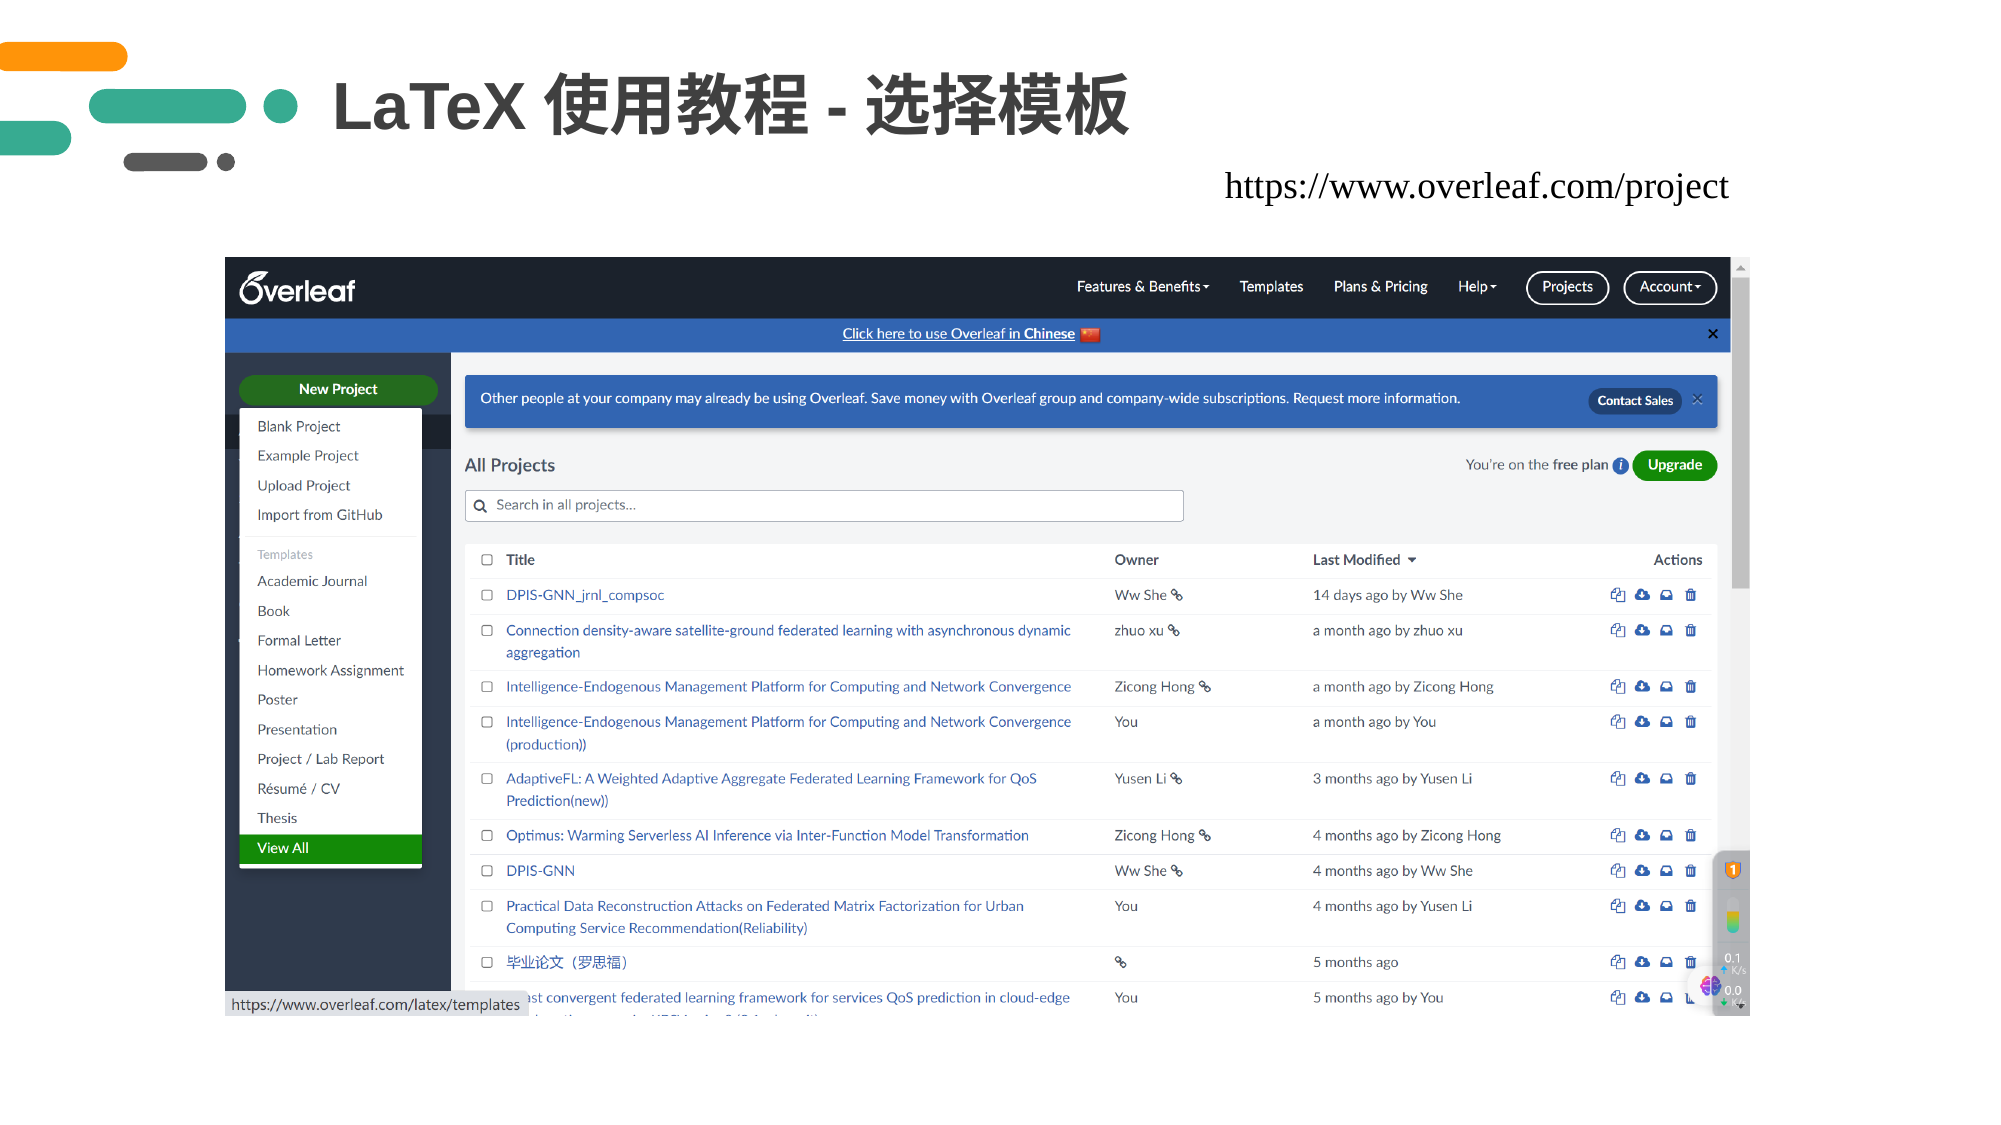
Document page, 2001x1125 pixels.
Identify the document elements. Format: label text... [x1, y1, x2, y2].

text_box https://www.overleaf.com/project [1210, 153, 1746, 214]
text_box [0, 41, 1126, 172]
picture [225, 257, 1750, 1016]
